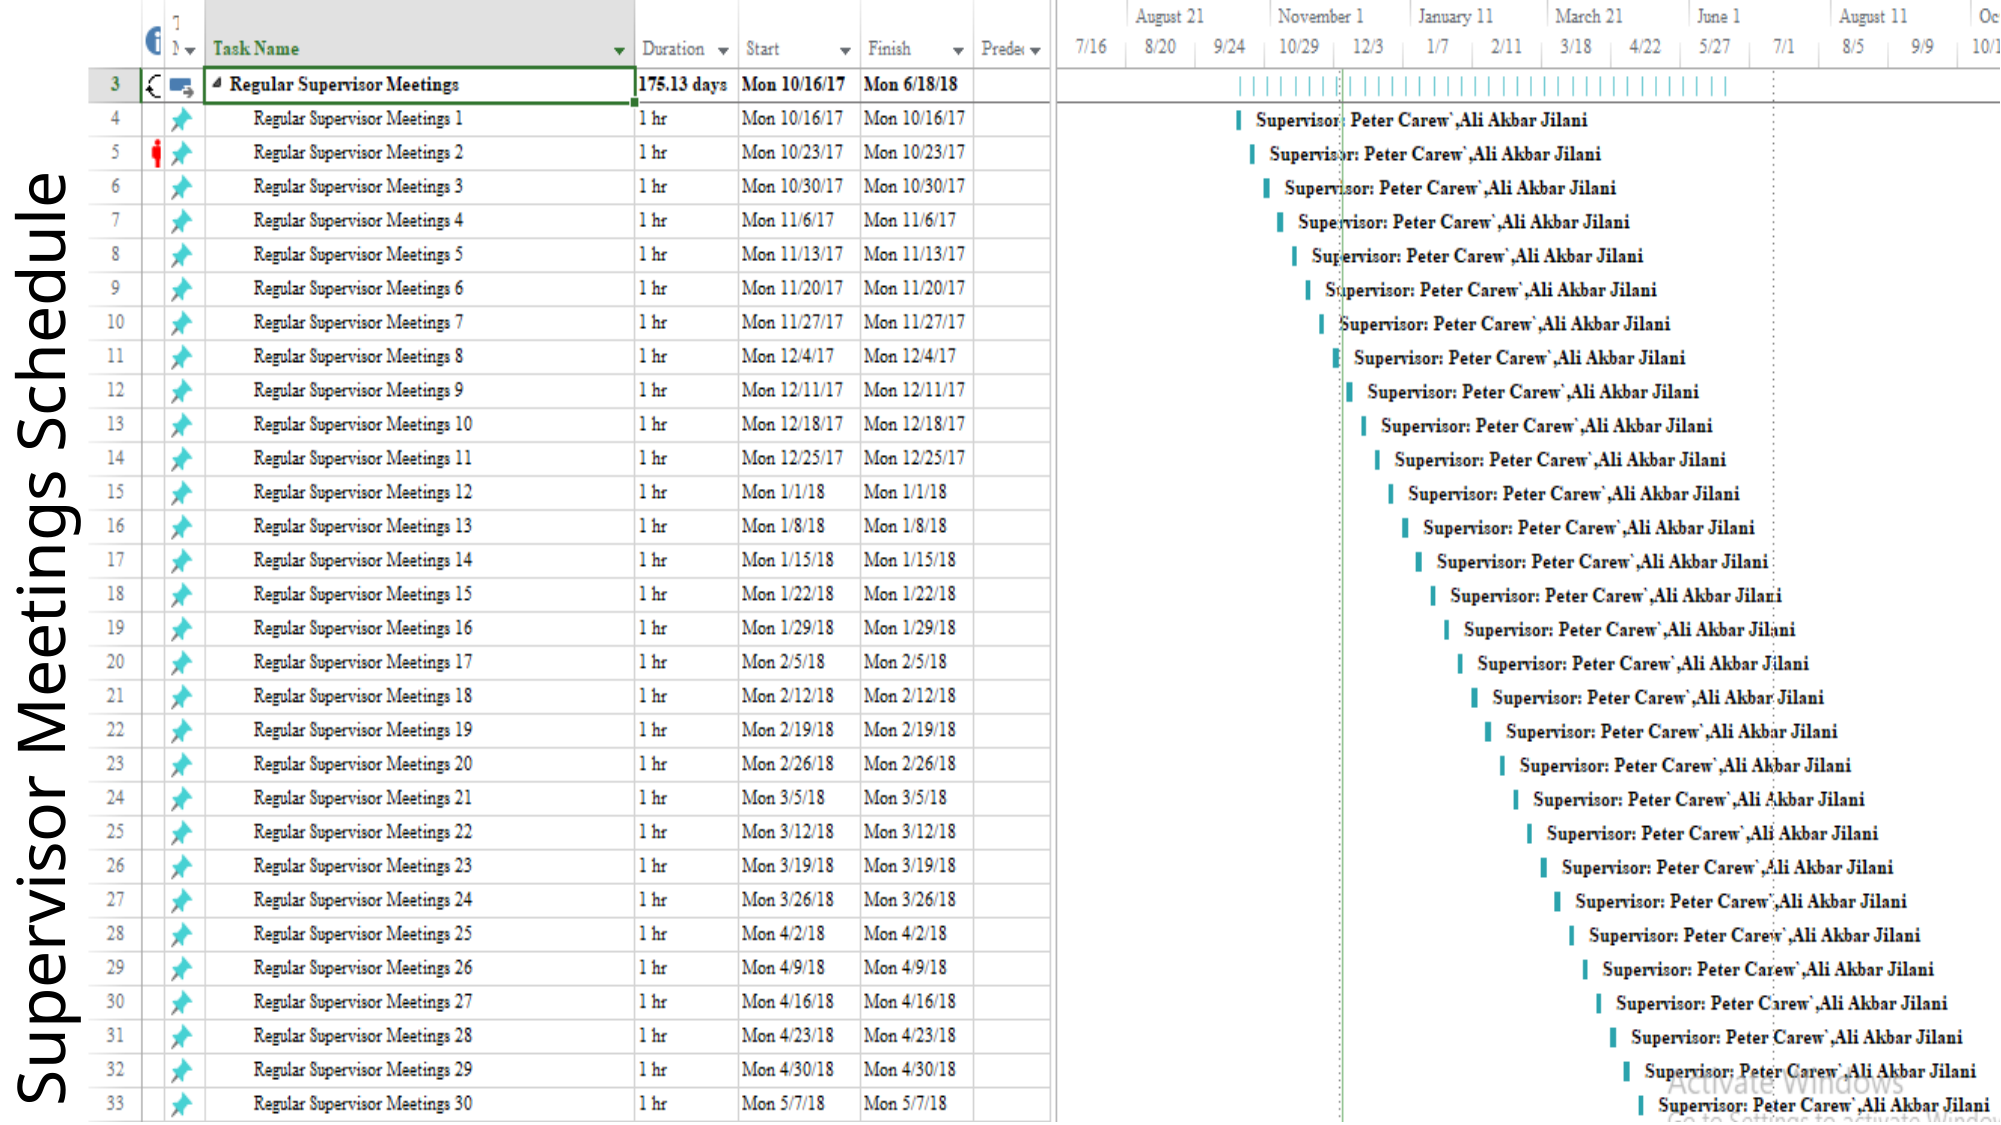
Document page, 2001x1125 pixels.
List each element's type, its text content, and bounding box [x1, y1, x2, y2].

picture [87, 0, 2000, 1122]
title Supervisor Meetings Schedule [0, 0, 87, 1122]
